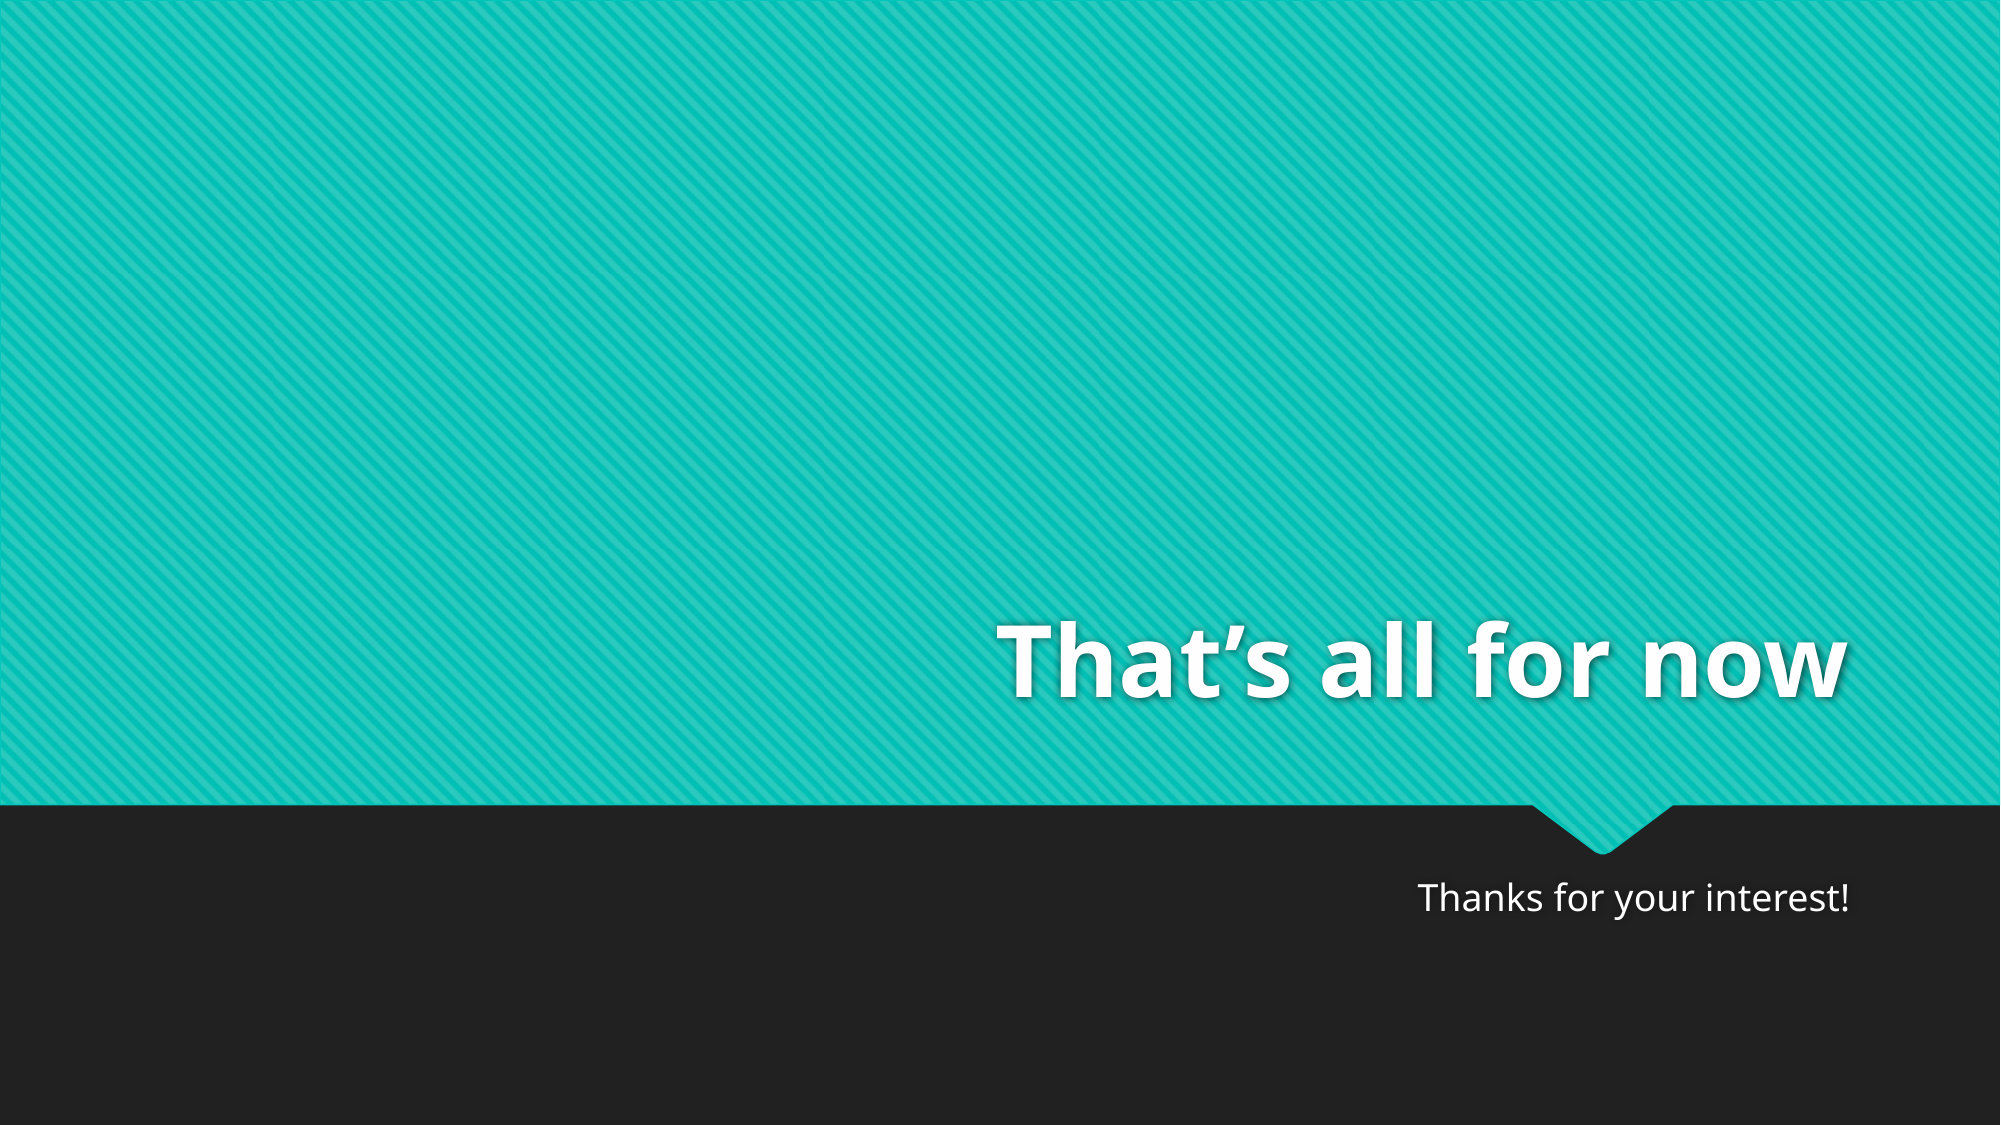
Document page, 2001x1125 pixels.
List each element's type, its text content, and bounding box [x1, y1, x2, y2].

title That’s all for now [132, 484, 1866, 726]
list Thanks for your interest! [132, 866, 1866, 938]
